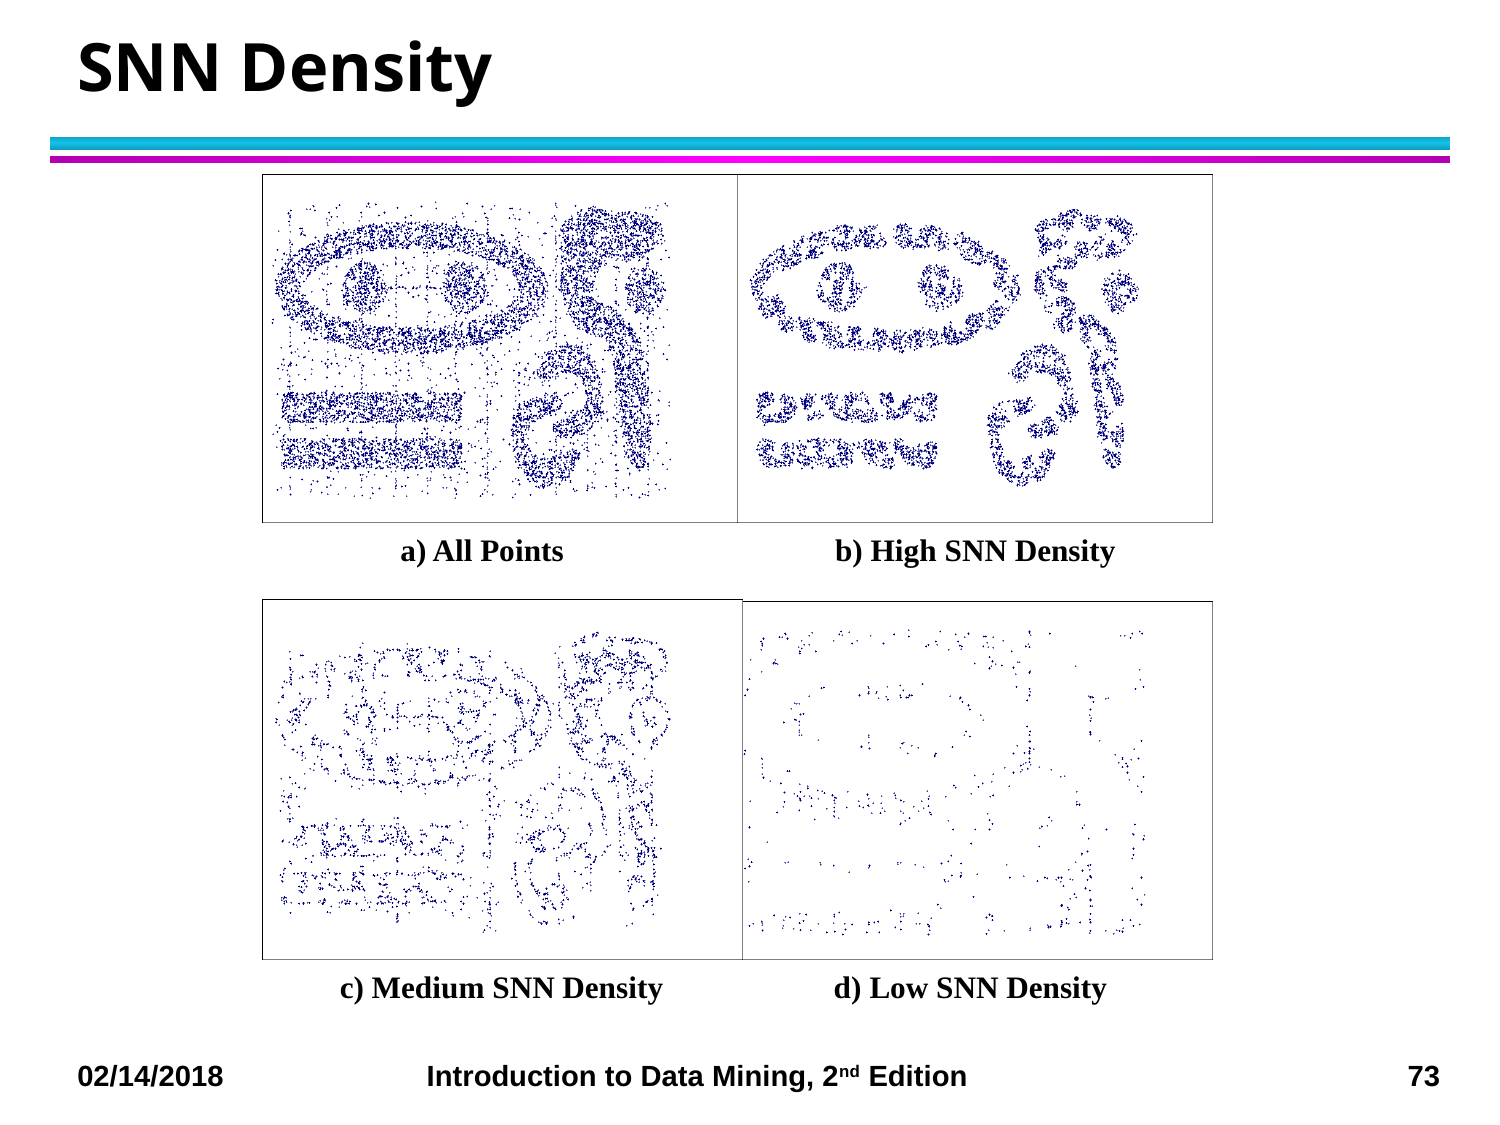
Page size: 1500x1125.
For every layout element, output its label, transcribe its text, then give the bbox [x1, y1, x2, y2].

text_box c) Medium SNN Density d) Low SNN Density [324, 969, 1125, 1012]
text_box a) All Points b) High SNN Density [362, 532, 1175, 575]
title SNN Density [62, 24, 1421, 113]
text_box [262, 599, 1213, 961]
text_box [262, 174, 1213, 523]
